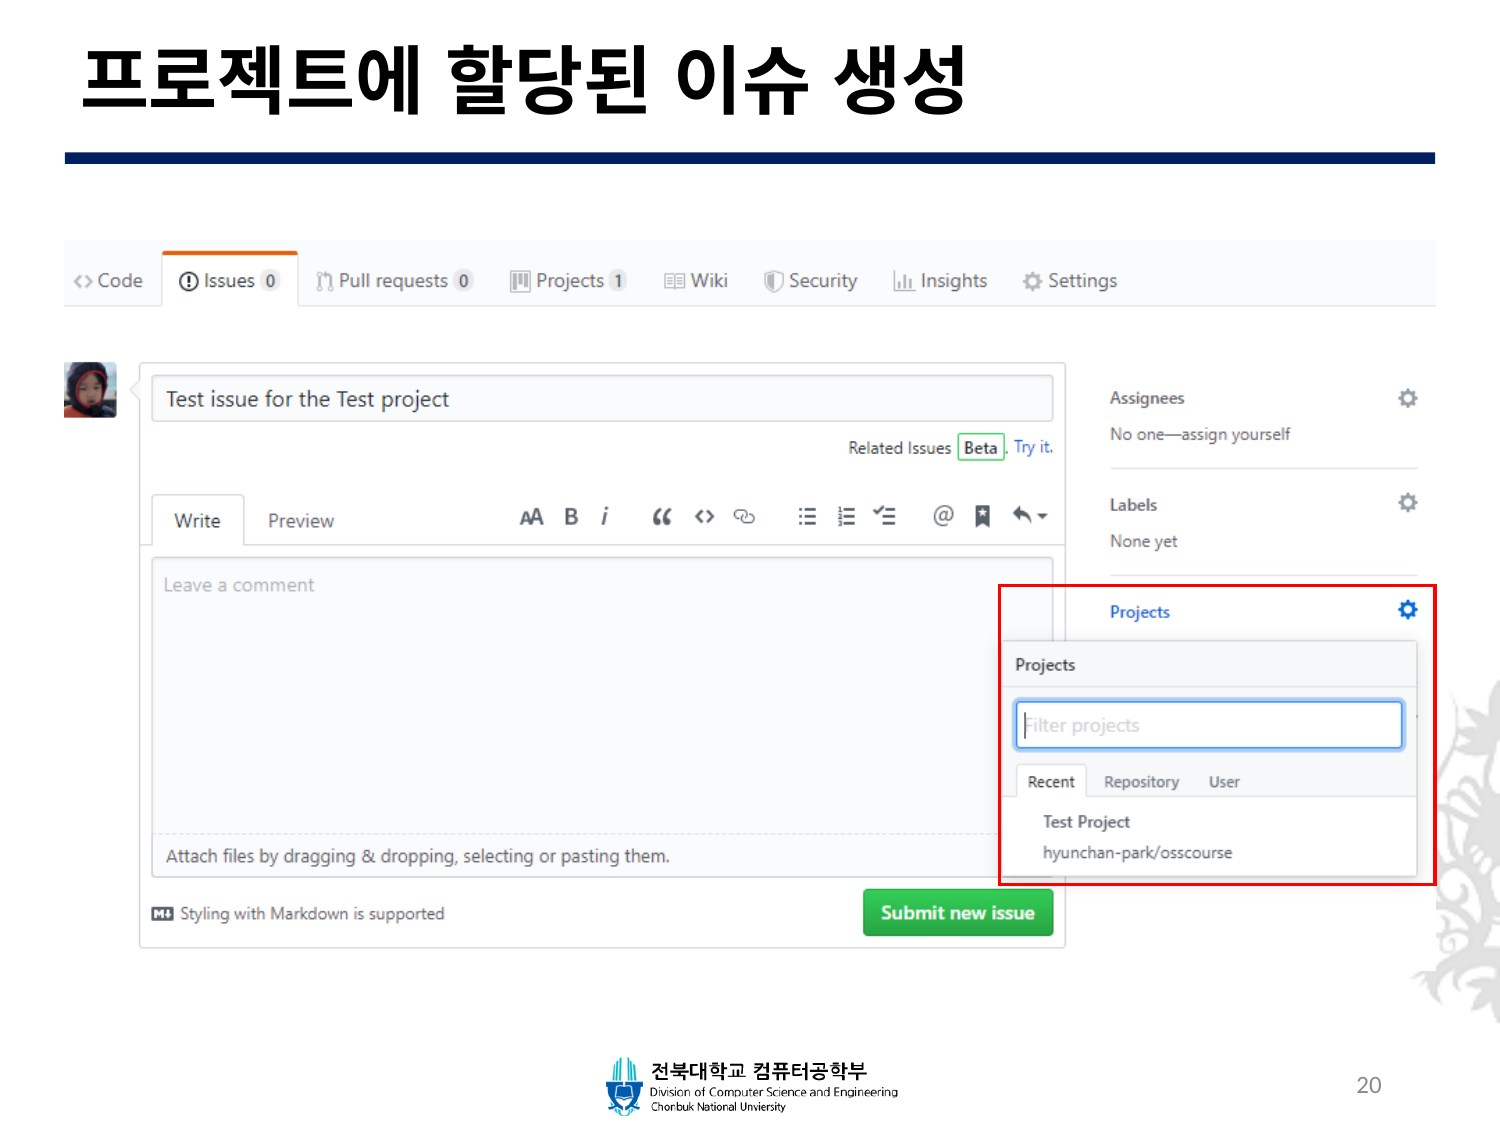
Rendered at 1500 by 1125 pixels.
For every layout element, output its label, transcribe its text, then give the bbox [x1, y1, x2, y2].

picture [600, 1057, 900, 1116]
title 프로젝트에 할당된 이슈 생성 [64, 26, 1436, 143]
slide_number 20 [1059, 1057, 1397, 1111]
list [64, 240, 1436, 971]
